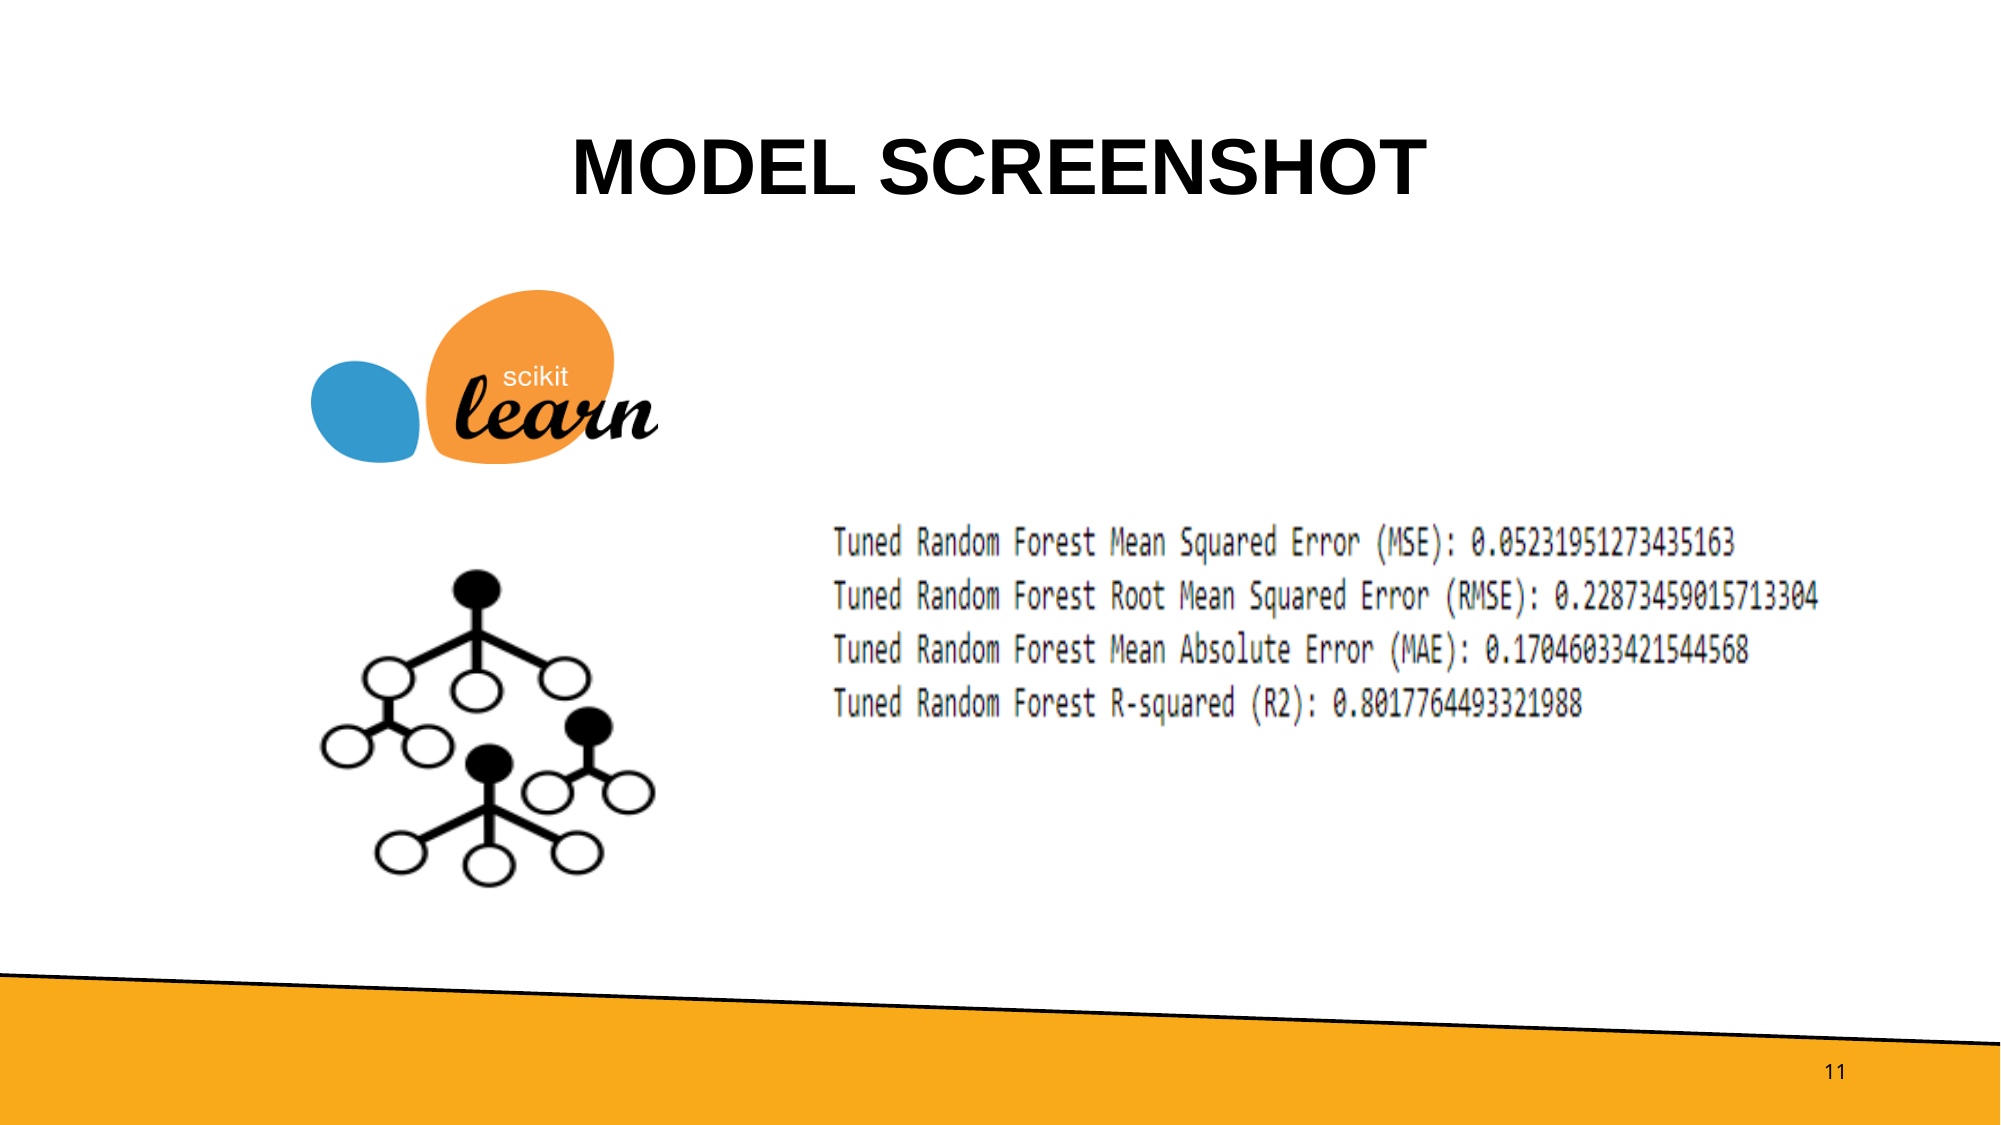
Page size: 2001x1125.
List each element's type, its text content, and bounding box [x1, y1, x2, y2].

picture [252, 535, 716, 922]
title MODEL SCREENSHOT [137, 59, 1863, 278]
picture [311, 289, 658, 464]
slide_number ‹#› [1412, 1042, 1863, 1103]
picture [826, 502, 1863, 765]
